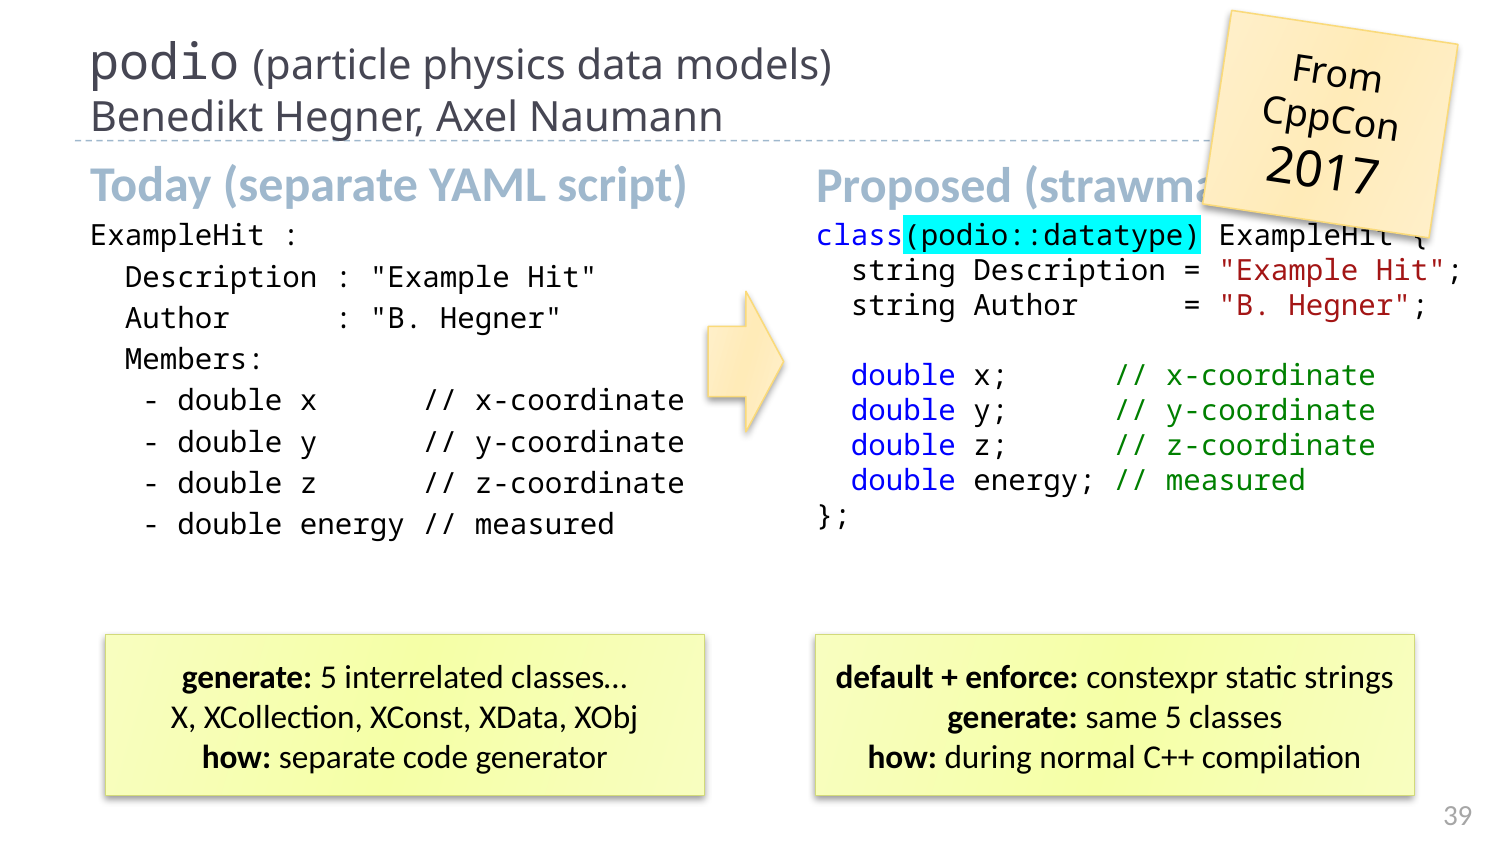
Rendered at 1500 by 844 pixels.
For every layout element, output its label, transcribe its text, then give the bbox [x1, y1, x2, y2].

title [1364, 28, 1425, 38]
list Today (separate YAML script) [75, 134, 738, 219]
list Proposed (strawman) [801, 135, 1207, 209]
slide_number 39 [1162, 788, 1488, 834]
text_box From CppCon 2017 [1201, 9, 1459, 239]
title podio (particle physics data models) Benedikt Hegner, Axel Naumann [75, 28, 1223, 141]
text_box generate: 5 interrelated classes… X, XCollection, XConst, XData, XObj how: separate code generator [105, 634, 705, 796]
list class(podio::datatype) ExampleHit { string Description = "Example Hit"; string Author = "B. Hegner"; double x; // x-coordinate double y; // y-coordinate double z; // z-coordinate double energy; // measured }; [801, 209, 1500, 447]
text_box [707, 290, 785, 433]
list ExampleHit : Description : "Example Hit" Author : "B. Hegner" Members: - double x // x-coordinate - double y // y-coordinate - double z // z-coordinate - double energy // measured [75, 209, 725, 822]
text_box default + enforce: constexpr static strings generate: same 5 classes how: during normal C++ compilation [815, 634, 1415, 796]
